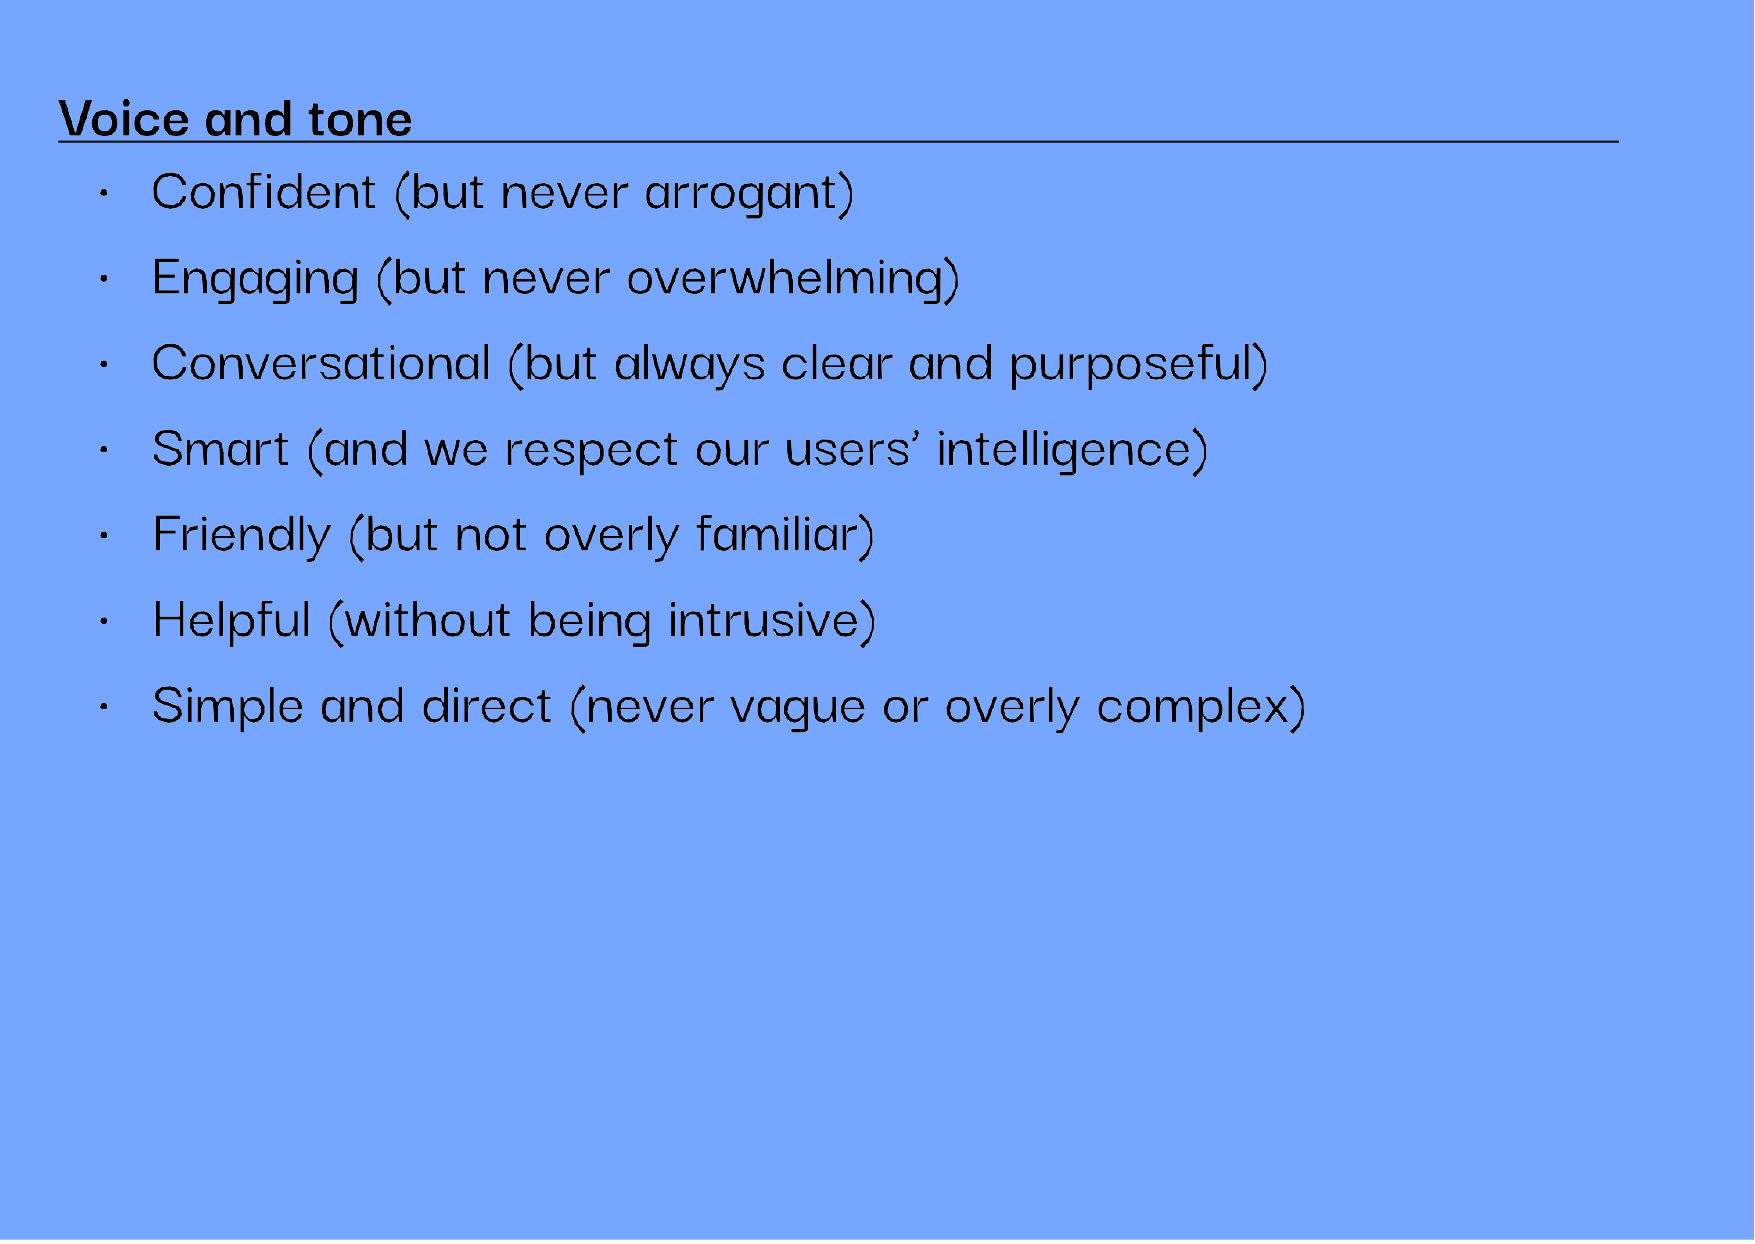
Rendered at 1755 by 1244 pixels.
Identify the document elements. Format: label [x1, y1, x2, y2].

text_box [58, 99, 1620, 143]
text_box [0, 0, 1755, 1240]
picture [100, 170, 1304, 734]
